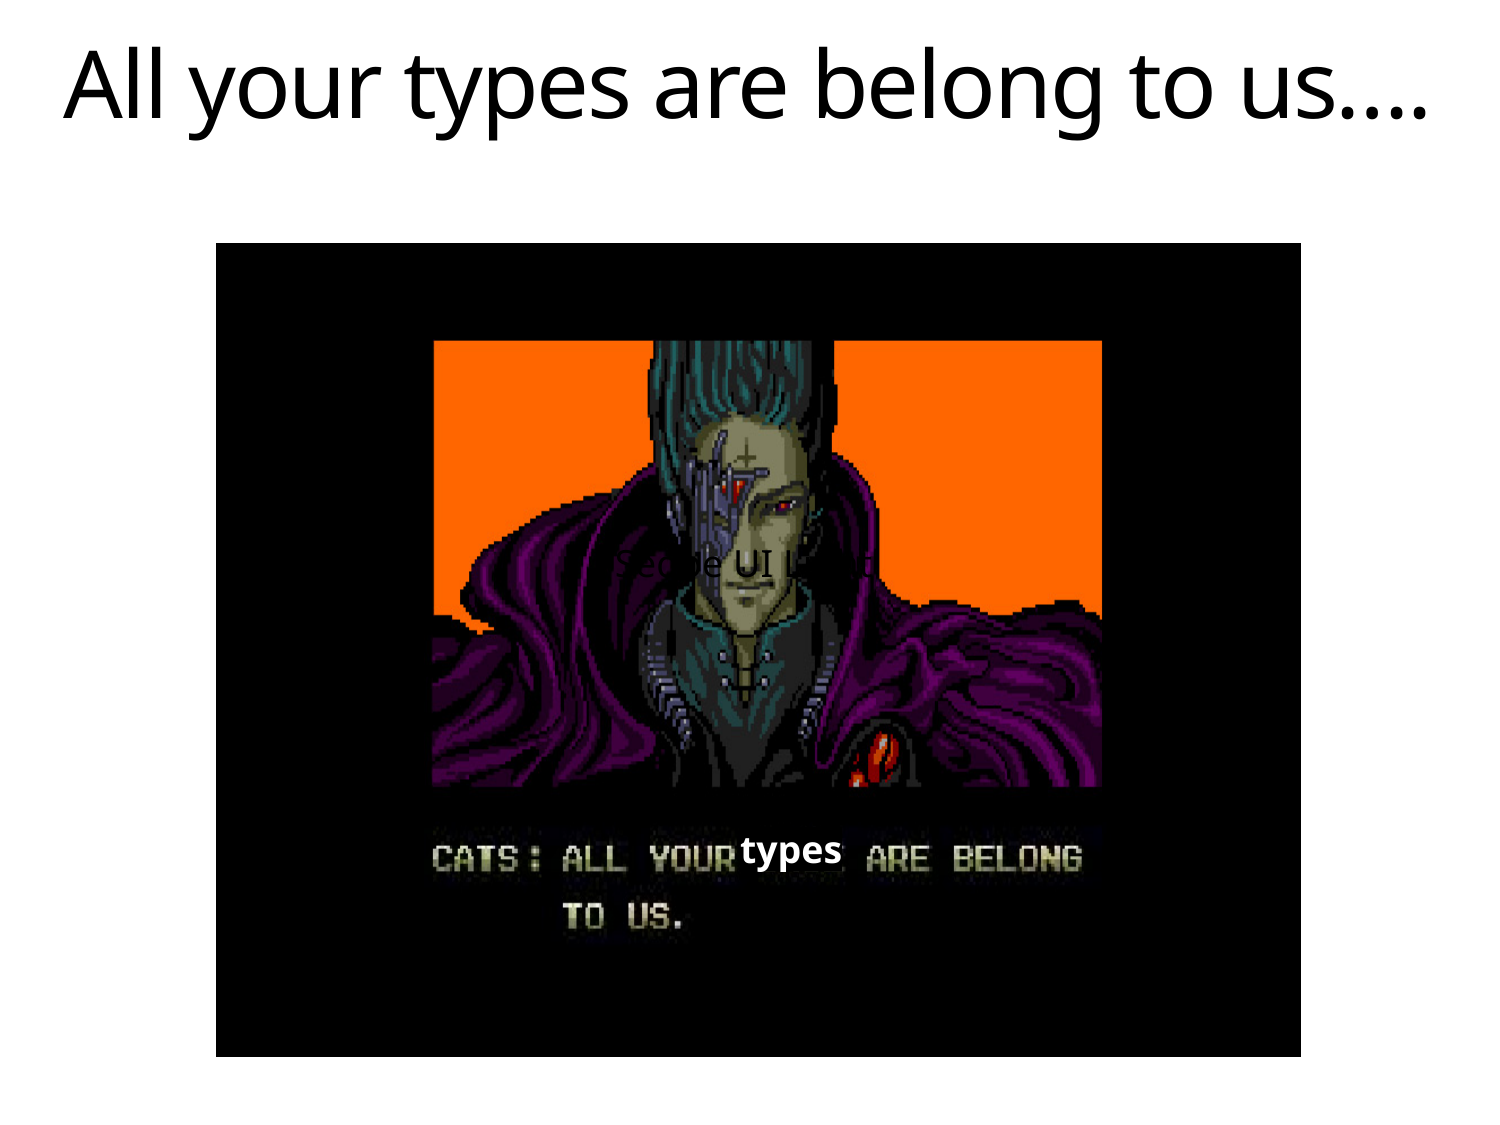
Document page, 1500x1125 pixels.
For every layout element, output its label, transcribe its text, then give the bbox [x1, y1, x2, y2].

title All your types are belong to us…. [63, 37, 1436, 140]
picture [216, 243, 1302, 1057]
